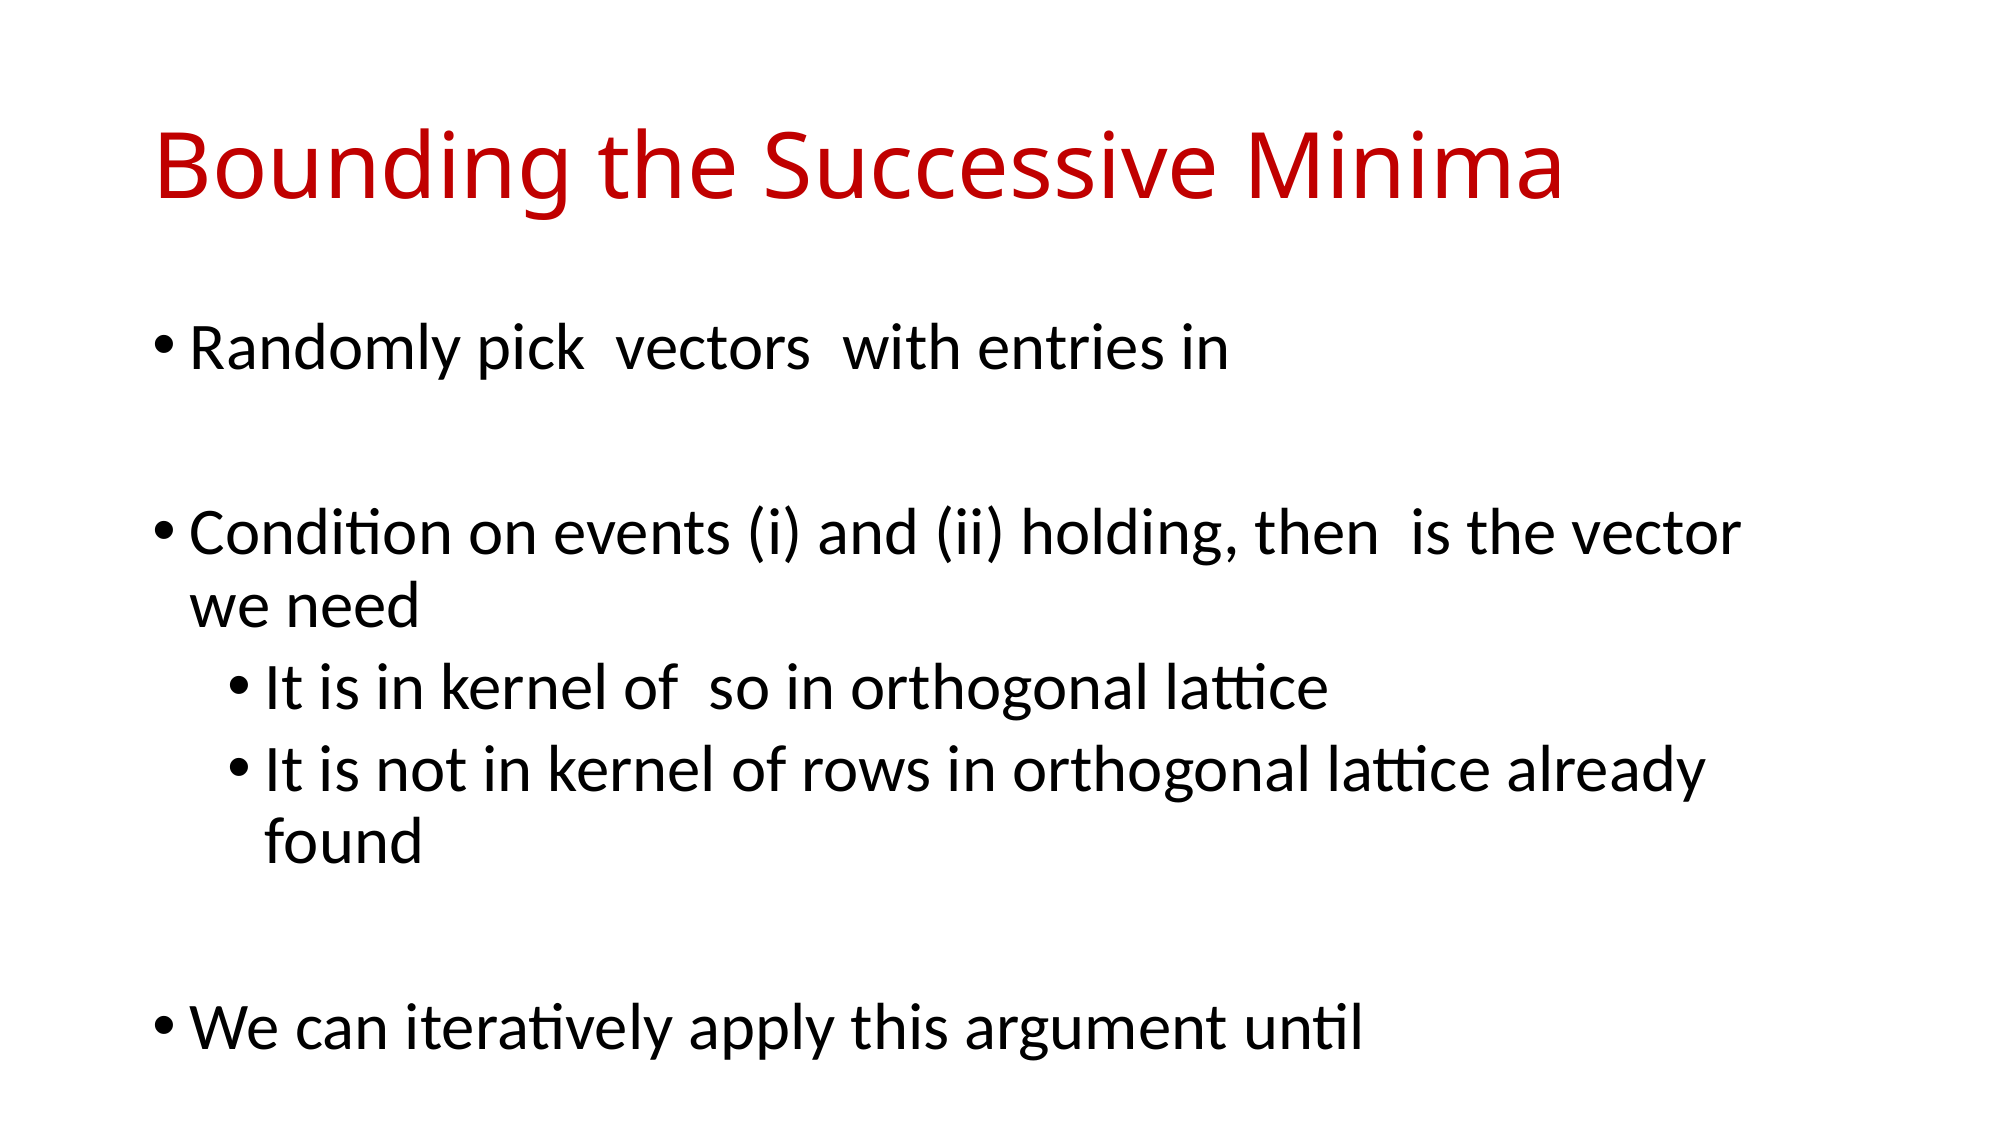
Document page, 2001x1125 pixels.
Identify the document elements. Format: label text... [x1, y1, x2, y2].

title Bounding the Successive Minima [137, 59, 1863, 278]
